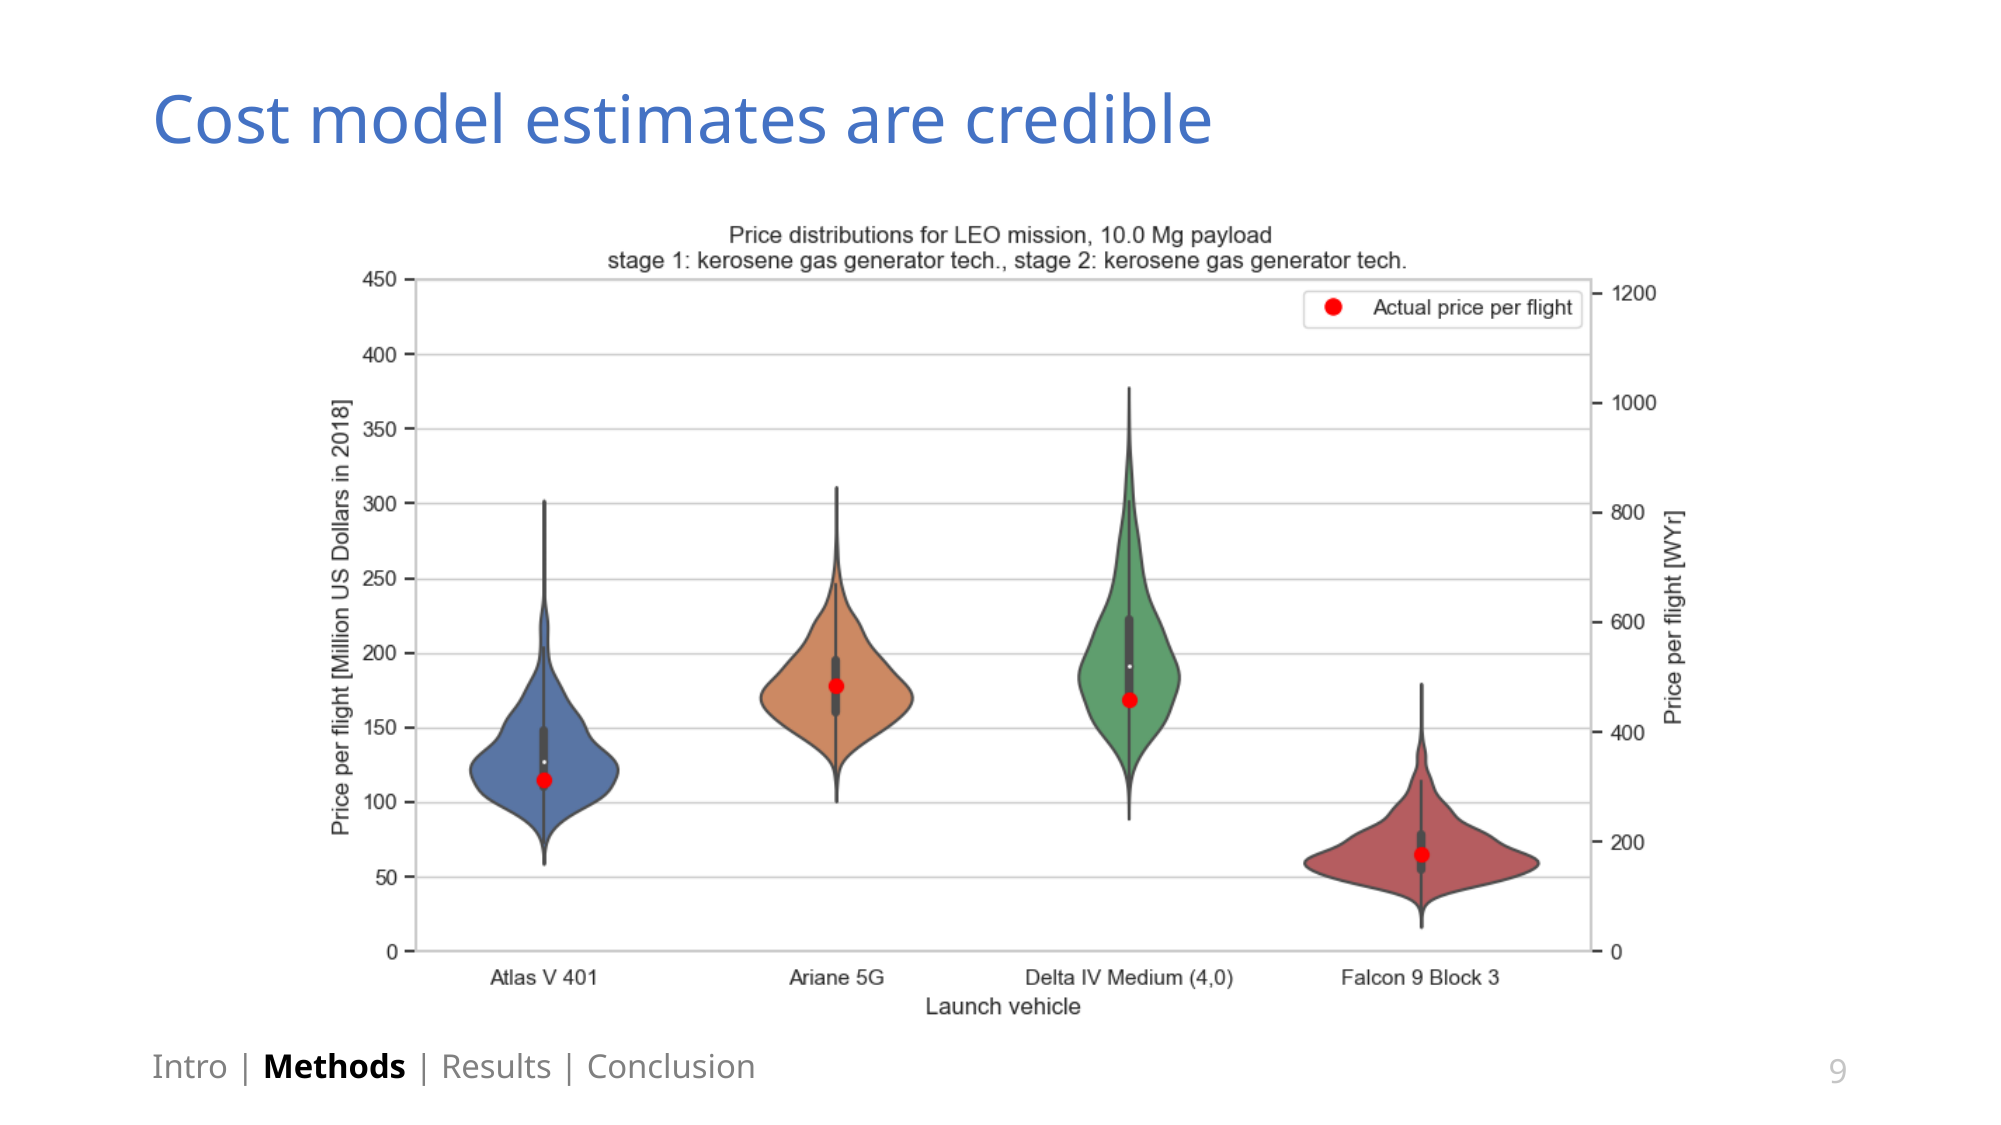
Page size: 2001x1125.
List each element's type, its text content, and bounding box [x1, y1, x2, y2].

title Cost model estimates are credible [137, 59, 1863, 185]
text_box Intro | Methods | Results | Conclusion [137, 1042, 782, 1103]
picture [308, 201, 1712, 1044]
slide_number 9 [1412, 1042, 1863, 1103]
